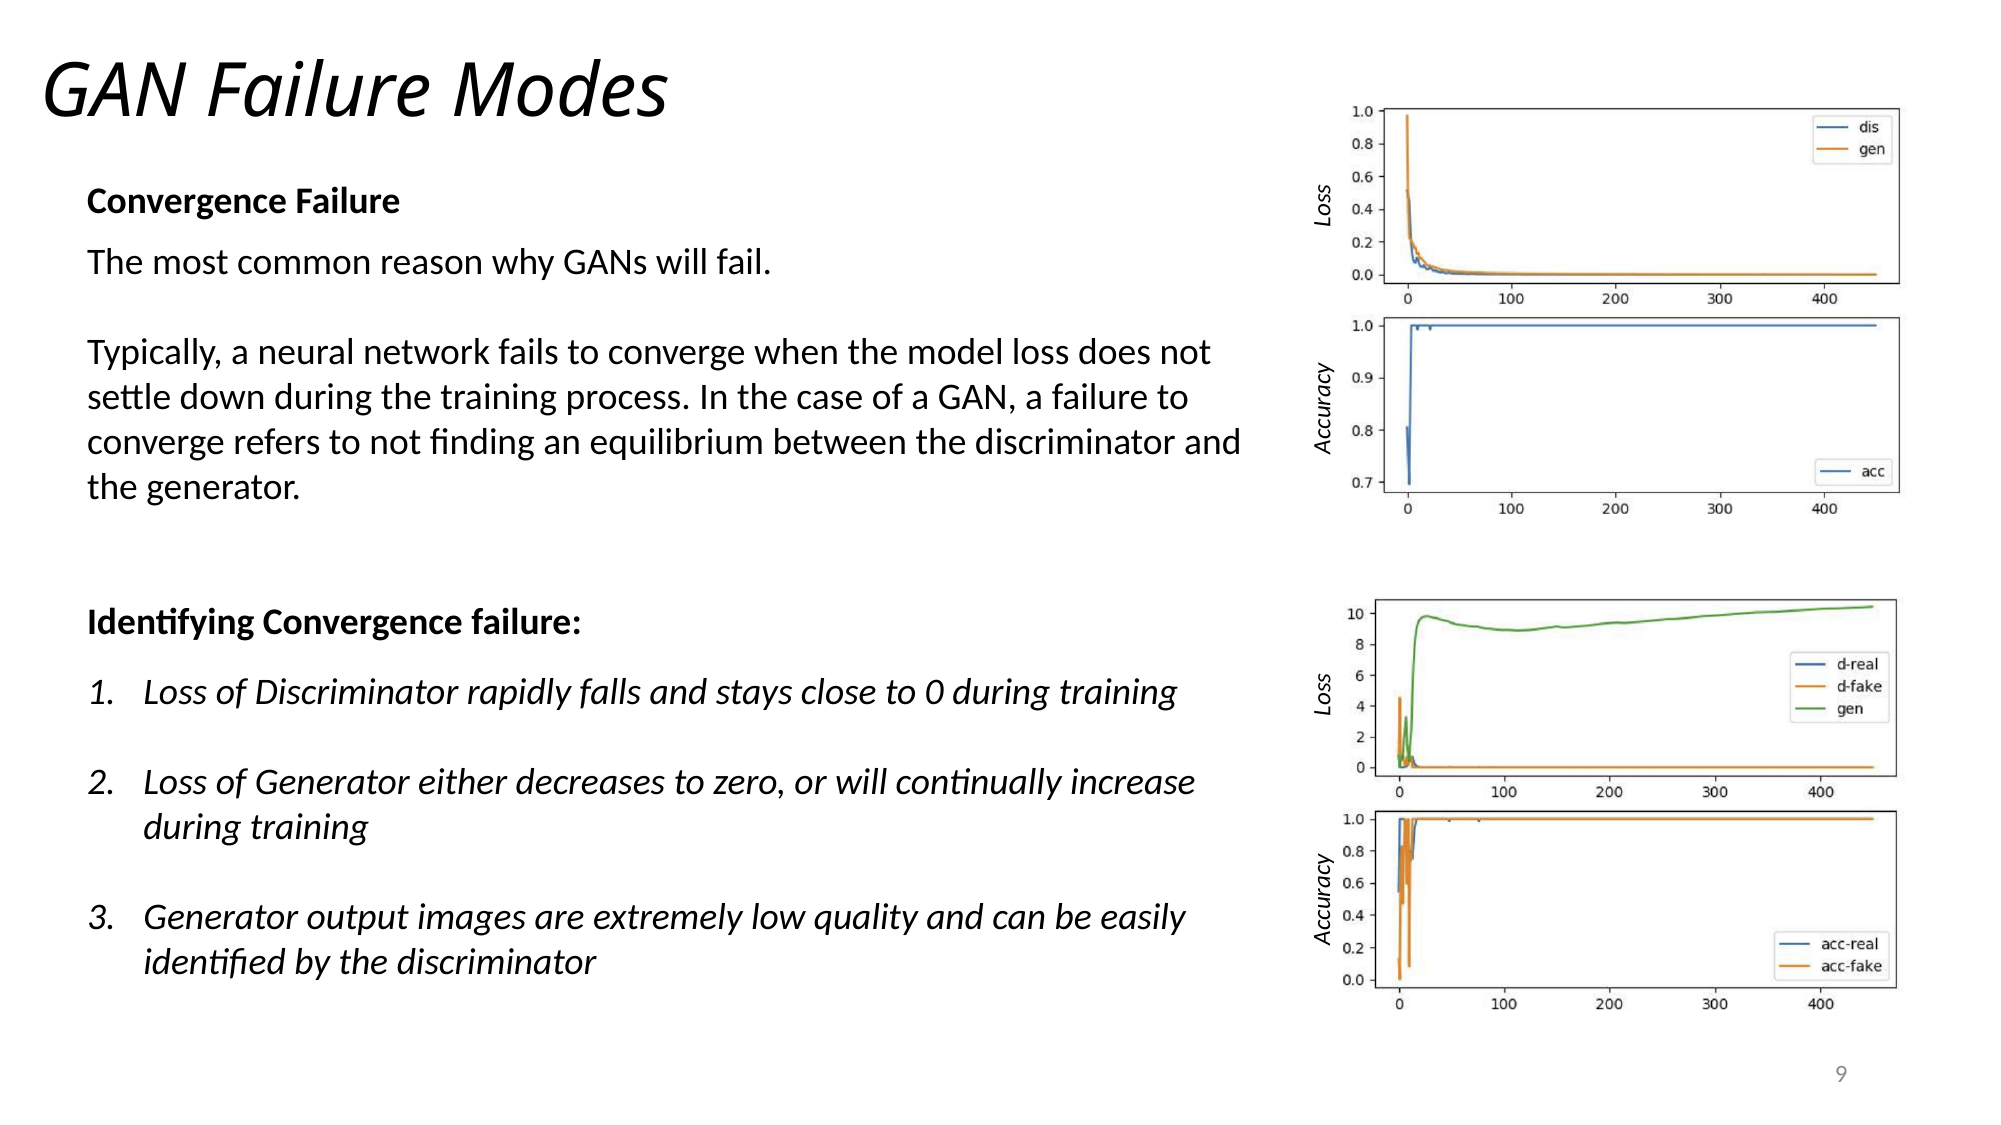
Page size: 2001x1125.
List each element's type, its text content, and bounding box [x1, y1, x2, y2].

text_box The most common reason why GANs will fail. Typically, a neural network fails to converge when the model loss does not settle down during the training process. In the case of a GAN, a failure to converge refers to not finding an equilibrium between the discriminator and the generator. Identifying Convergence failure: Loss of Discriminator rapidly falls and stays close to 0 during training Loss of Generator either decreases to zero, or will continually increase during training Generator output images are extremely low quality and can be easily identified by the discriminator [72, 229, 1284, 990]
slide_number 9 [1412, 1042, 1863, 1103]
text_box Loss [1298, 156, 1343, 229]
text_box Loss [1298, 645, 1343, 720]
text_box Accuracy [1297, 720, 1343, 960]
title GAN Failure Modes [25, 5, 2000, 179]
picture [1343, 89, 1932, 537]
text_box Convergence Failure [72, 168, 473, 229]
picture [1343, 588, 1909, 1017]
text_box Accuracy [1298, 229, 1343, 469]
